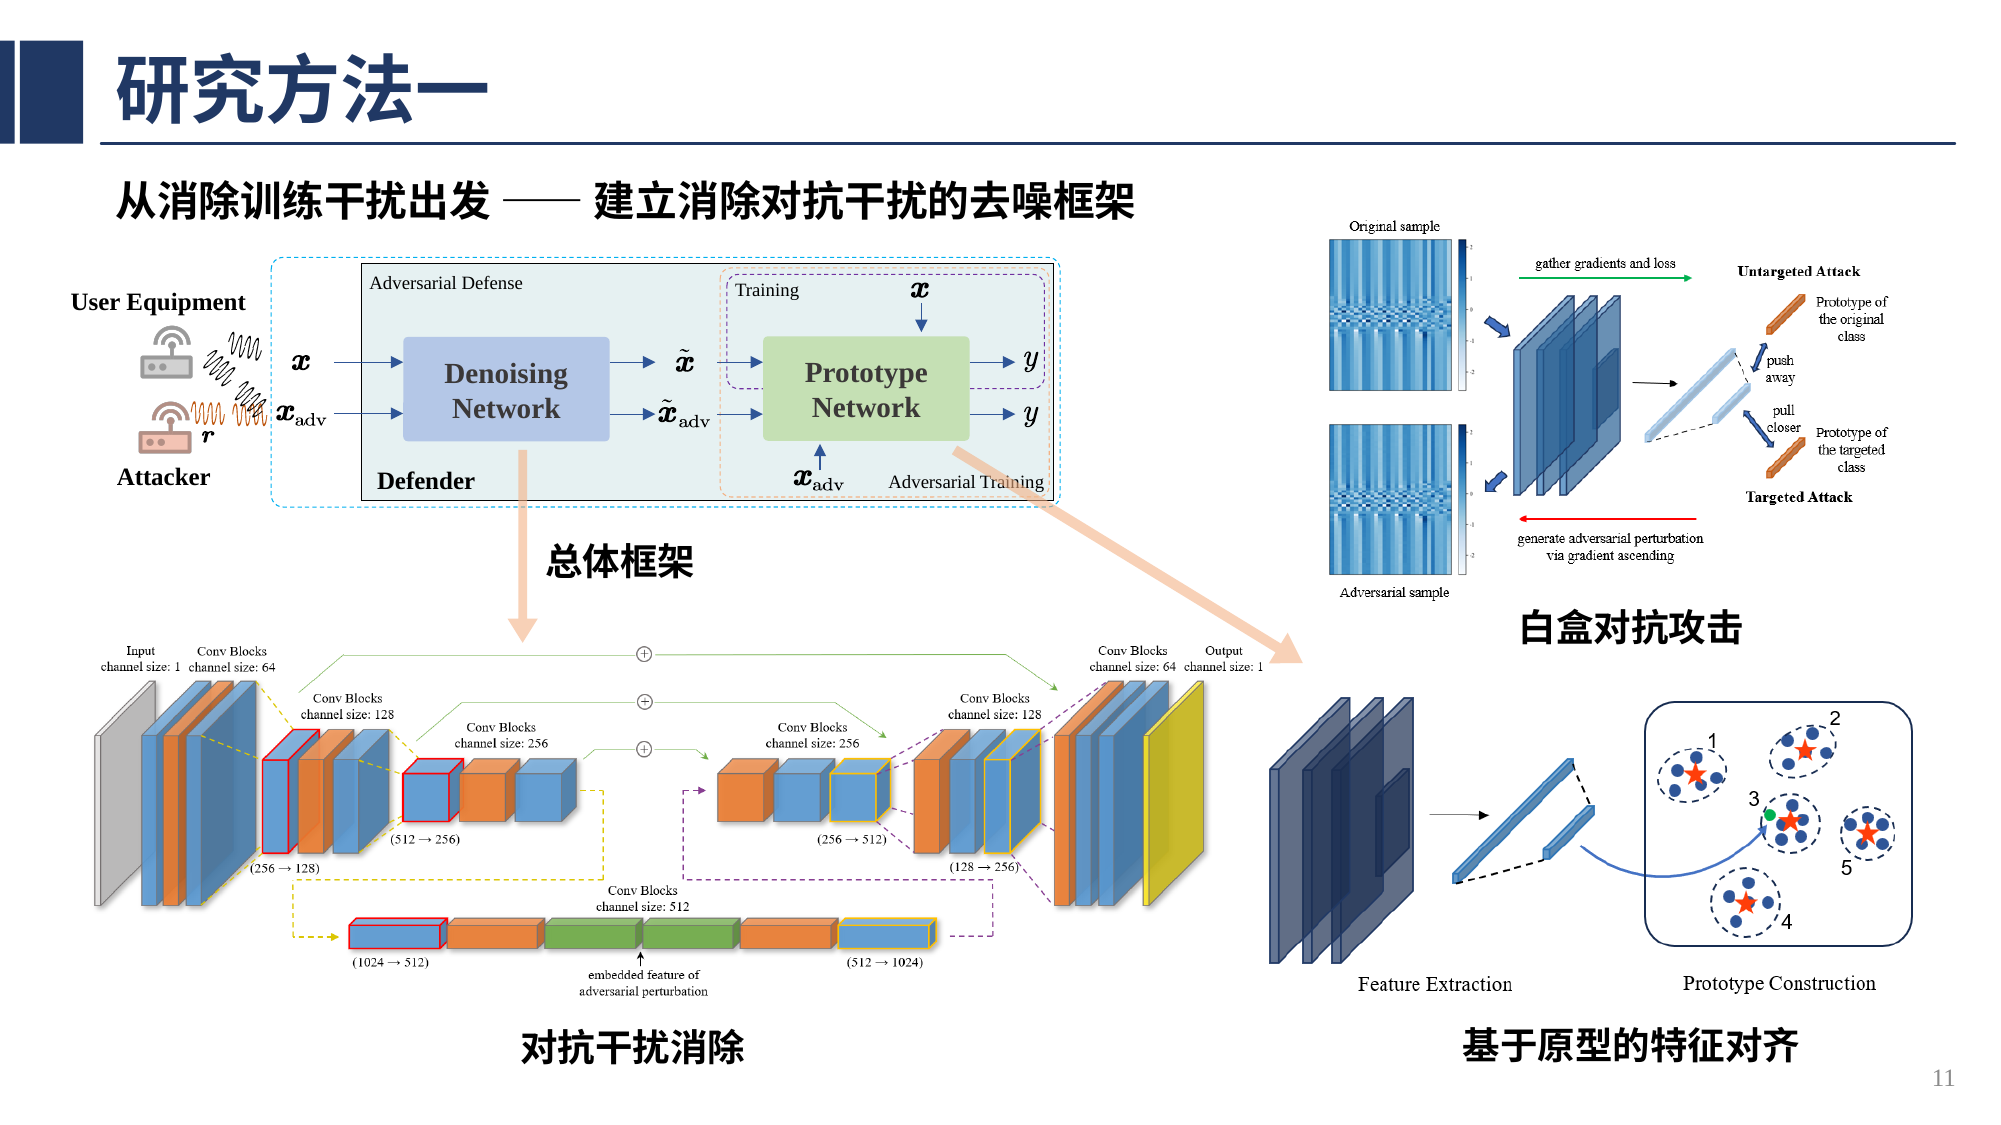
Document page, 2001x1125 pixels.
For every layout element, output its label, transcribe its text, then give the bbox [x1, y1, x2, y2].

picture [85, 631, 1926, 1008]
text_box 白盒对抗攻击 [1504, 608, 1759, 657]
text_box 从消除训练干扰出发 —— 建立消除对抗干扰的去噪框架 [100, 167, 1191, 233]
slide_number 11 [1520, 1046, 1971, 1107]
picture [1316, 208, 1898, 608]
title 研究方法一 [100, 33, 1191, 154]
text_box 基于原型的特征对齐 [1447, 1015, 1816, 1075]
text_box 对抗干扰消除 [505, 1016, 761, 1077]
text_box [1267, 630, 1305, 665]
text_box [54, 257, 1061, 508]
text_box [1037, 507, 1263, 631]
text_box 总体框架 [530, 530, 711, 590]
text_box [505, 508, 540, 631]
